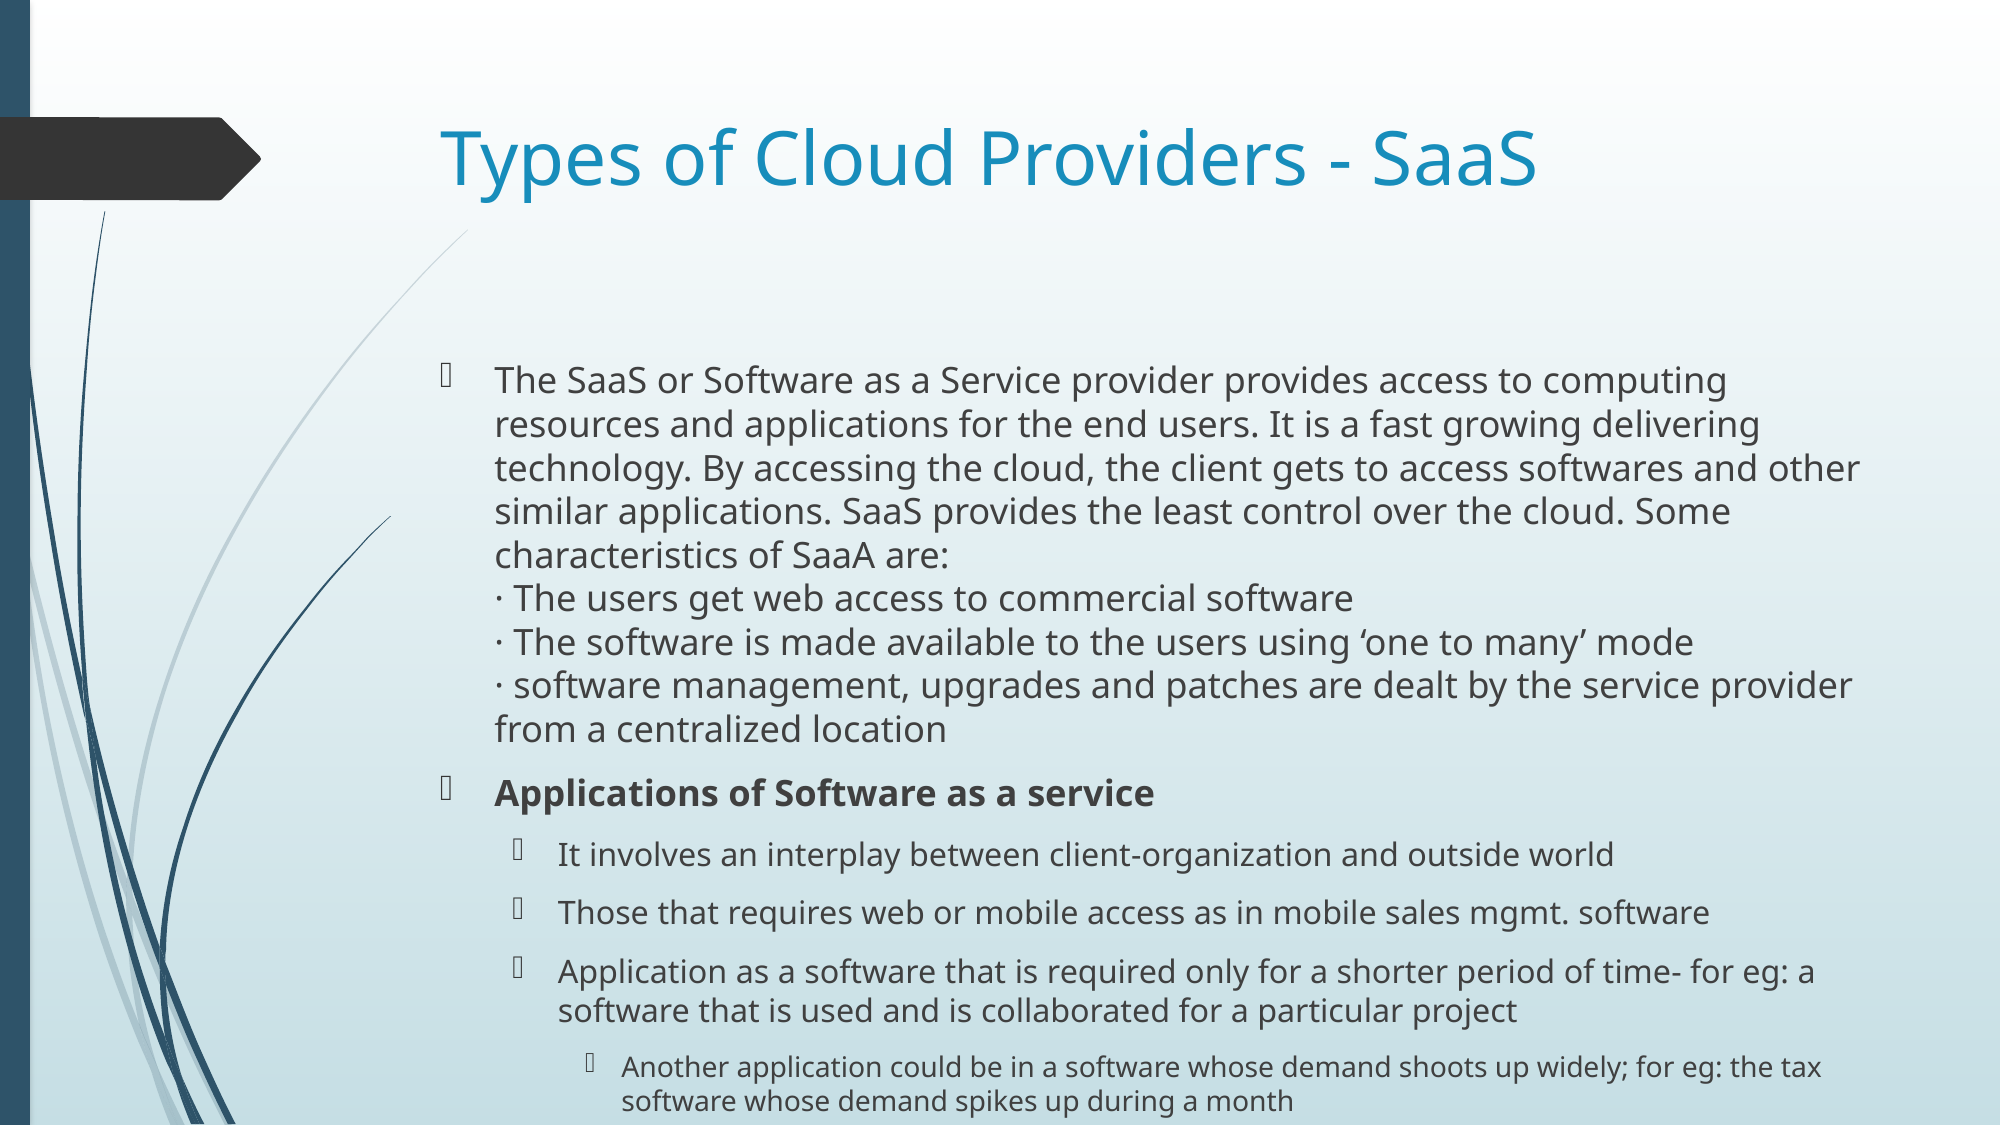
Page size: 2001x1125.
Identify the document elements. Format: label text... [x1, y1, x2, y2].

title Types of Cloud Providers - SaaS [425, 102, 1888, 313]
list The SaaS or Software as a Service provider provides access to computing resources and applications for the end users. It is a fast growing delivering technology. By accessing the cloud, the client gets to access softwares and other similar applications. SaaS provides the least control over the cloud. Some characteristics of SaaA are: · The users get web access to commercial software · The software is made available to the users using ‘one to many’ mode · software management, upgrades and patches are dealt by the service provider from a centralized location Applications of Software as a service It involves an interplay between client-organization and outside world Those that requires web or mobile access as in mobile sales mgmt. software Application as a software that is required only for a shorter period of time- for eg: a software that is used and is collaborated for a particular project Another application could be in a software whose demand shoots up widely; for eg: the tax software whose demand spikes up during a month [424, 350, 1888, 1125]
